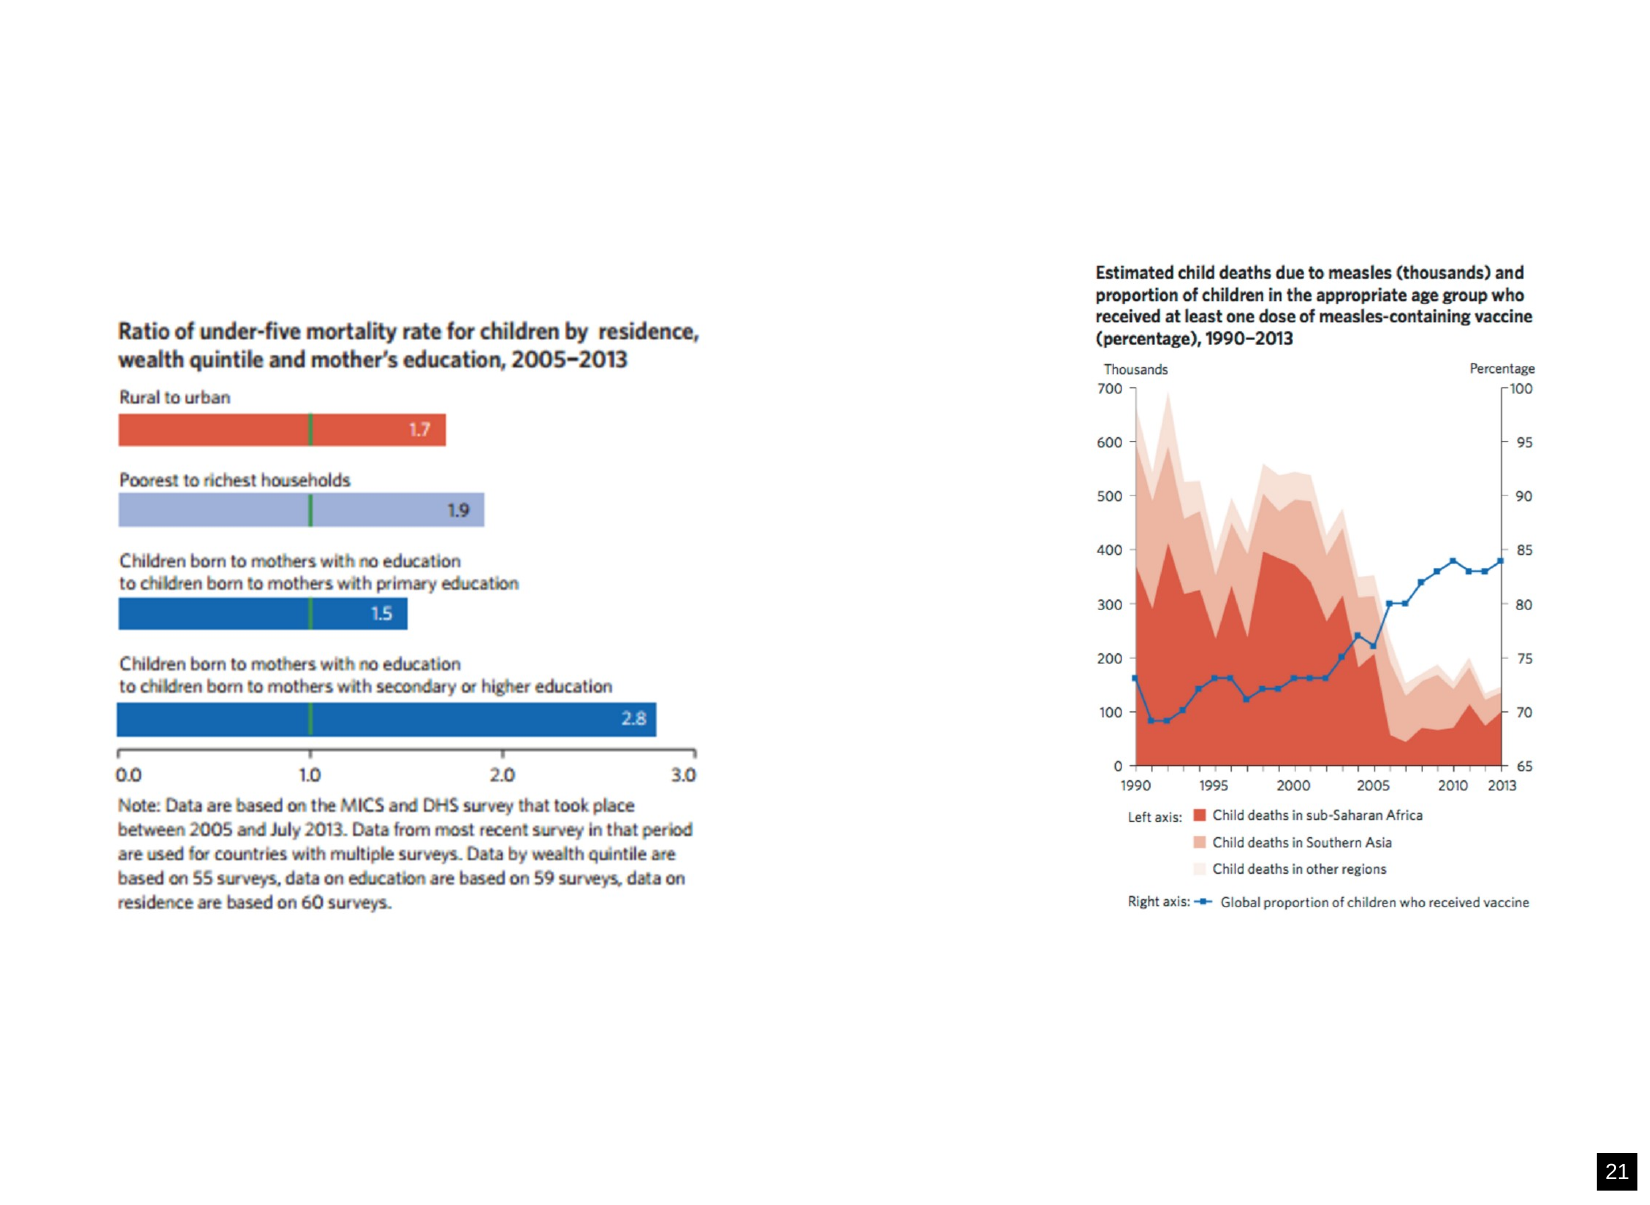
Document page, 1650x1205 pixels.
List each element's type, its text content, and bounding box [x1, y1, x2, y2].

slide_number 21 [1601, 1160, 1634, 1205]
text_box [74, 231, 1575, 958]
